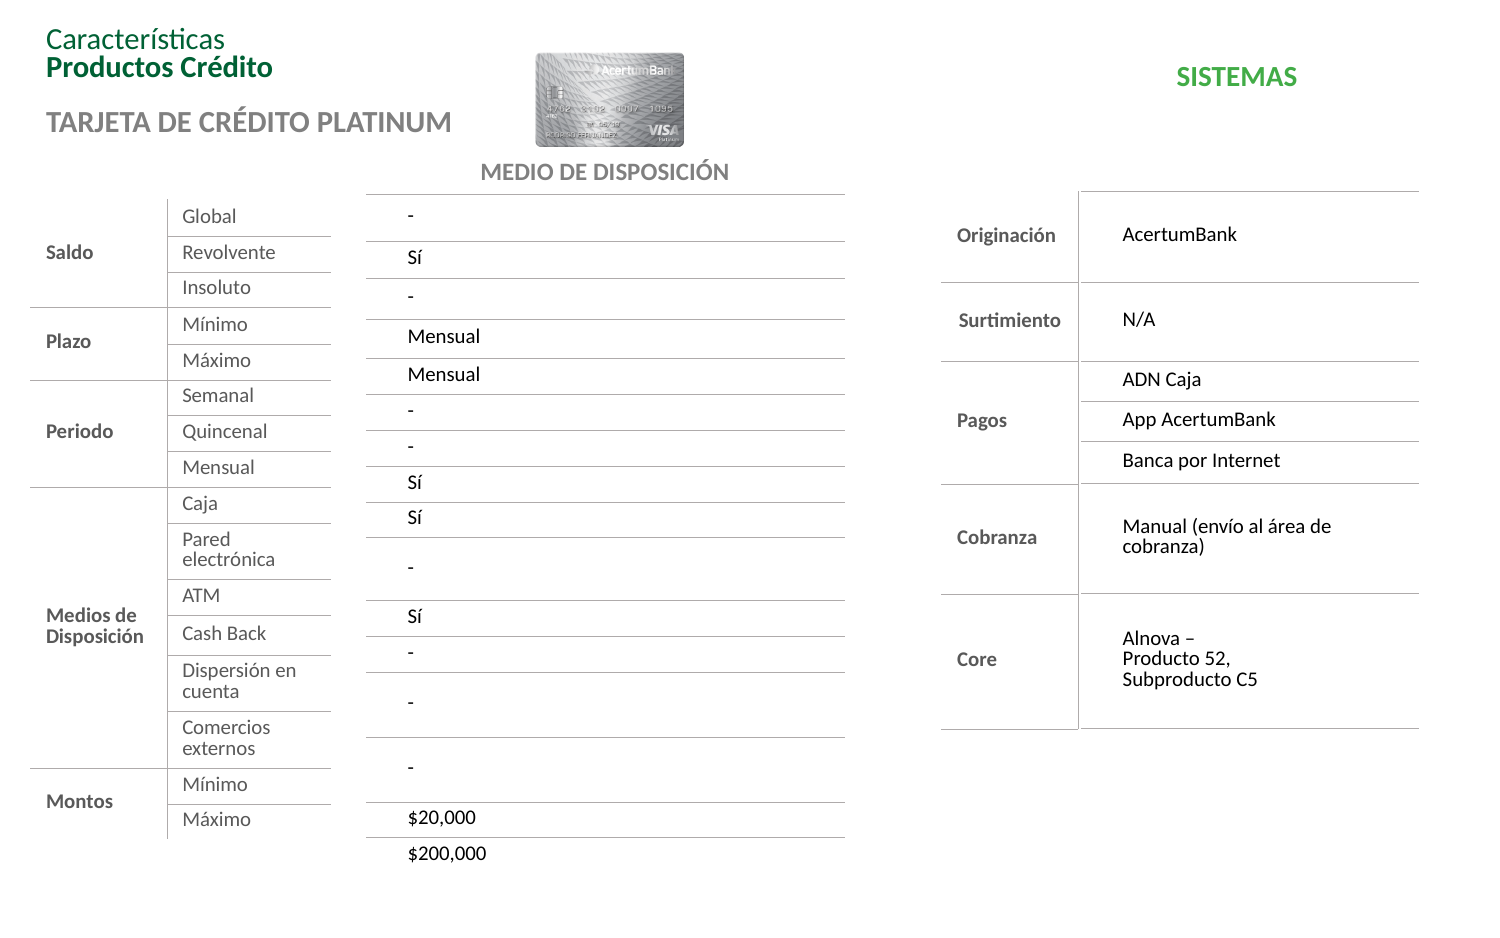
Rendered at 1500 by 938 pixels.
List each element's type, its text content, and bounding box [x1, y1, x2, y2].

picture [533, 51, 686, 149]
table_header [1082, 49, 1418, 191]
table_cell AcertumBank [1082, 192, 1418, 282]
table_cell Sí [367, 242, 843, 278]
table_cell - [367, 395, 843, 430]
table_cell Cobranza [943, 485, 1078, 594]
table_cell Pagos [943, 362, 1078, 484]
table_cell Surtimiento [943, 283, 1078, 361]
table_cell Máximo [168, 345, 330, 380]
text_box Características Productos Crédito TARJETA DE CRÉDITO PLATINUM [31, 19, 1231, 146]
table_cell ATM [168, 580, 330, 615]
table_cell ADN Caja [1082, 362, 1418, 401]
table_cell - [367, 538, 843, 600]
table_cell Periodo [32, 381, 167, 487]
table_cell Alnova – Producto 52, Subproducto C5 [1082, 594, 1418, 728]
table_cell Sí [367, 467, 843, 502]
table_cell Comercios externos [168, 712, 330, 768]
table_cell - [367, 637, 843, 672]
table_header MEDIO DE DISPOSICIÓN [367, 146, 843, 194]
table_cell Revolvente [168, 237, 330, 272]
table_cell Mensual [168, 452, 330, 487]
table_cell $20,000 [367, 803, 843, 837]
table_cell Pared electrónica [168, 524, 330, 579]
table_cell - [367, 738, 843, 802]
table_cell Cash Back [168, 616, 330, 655]
table_cell Sí [367, 503, 843, 537]
table_cell N/A [1082, 283, 1418, 361]
table_cell Manual (envío al área de cobranza) [1082, 484, 1418, 593]
table_cell Banca por Internet [1082, 442, 1418, 483]
table_cell Insoluto [168, 273, 330, 307]
table_cell Mínimo [168, 769, 330, 804]
table_cell - [367, 195, 843, 241]
table_cell Mensual [367, 359, 843, 394]
table_cell App AcertumBank [1082, 402, 1418, 441]
table_cell Quincenal [168, 416, 330, 451]
table_cell Montos [32, 769, 167, 839]
table_cell Mínimo [168, 308, 330, 344]
table_header Originación [943, 193, 1078, 282]
table_header Saldo [32, 201, 167, 307]
table_cell Plazo [32, 308, 167, 380]
table_cell Mensual [367, 320, 843, 358]
table_cell - [367, 279, 843, 319]
table_cell - [367, 673, 843, 737]
table_cell Sí [367, 601, 843, 636]
table_cell Medios de Disposición [32, 488, 167, 768]
table_cell Máximo [168, 805, 330, 839]
table_cell Dispersión en cuenta [168, 656, 330, 711]
table_cell Caja [168, 488, 330, 523]
table_header Global [168, 201, 330, 236]
table_cell - [367, 431, 843, 466]
table_cell $200,000 [367, 838, 843, 872]
table_cell Semanal [168, 381, 330, 415]
table_cell Core [943, 595, 1078, 729]
